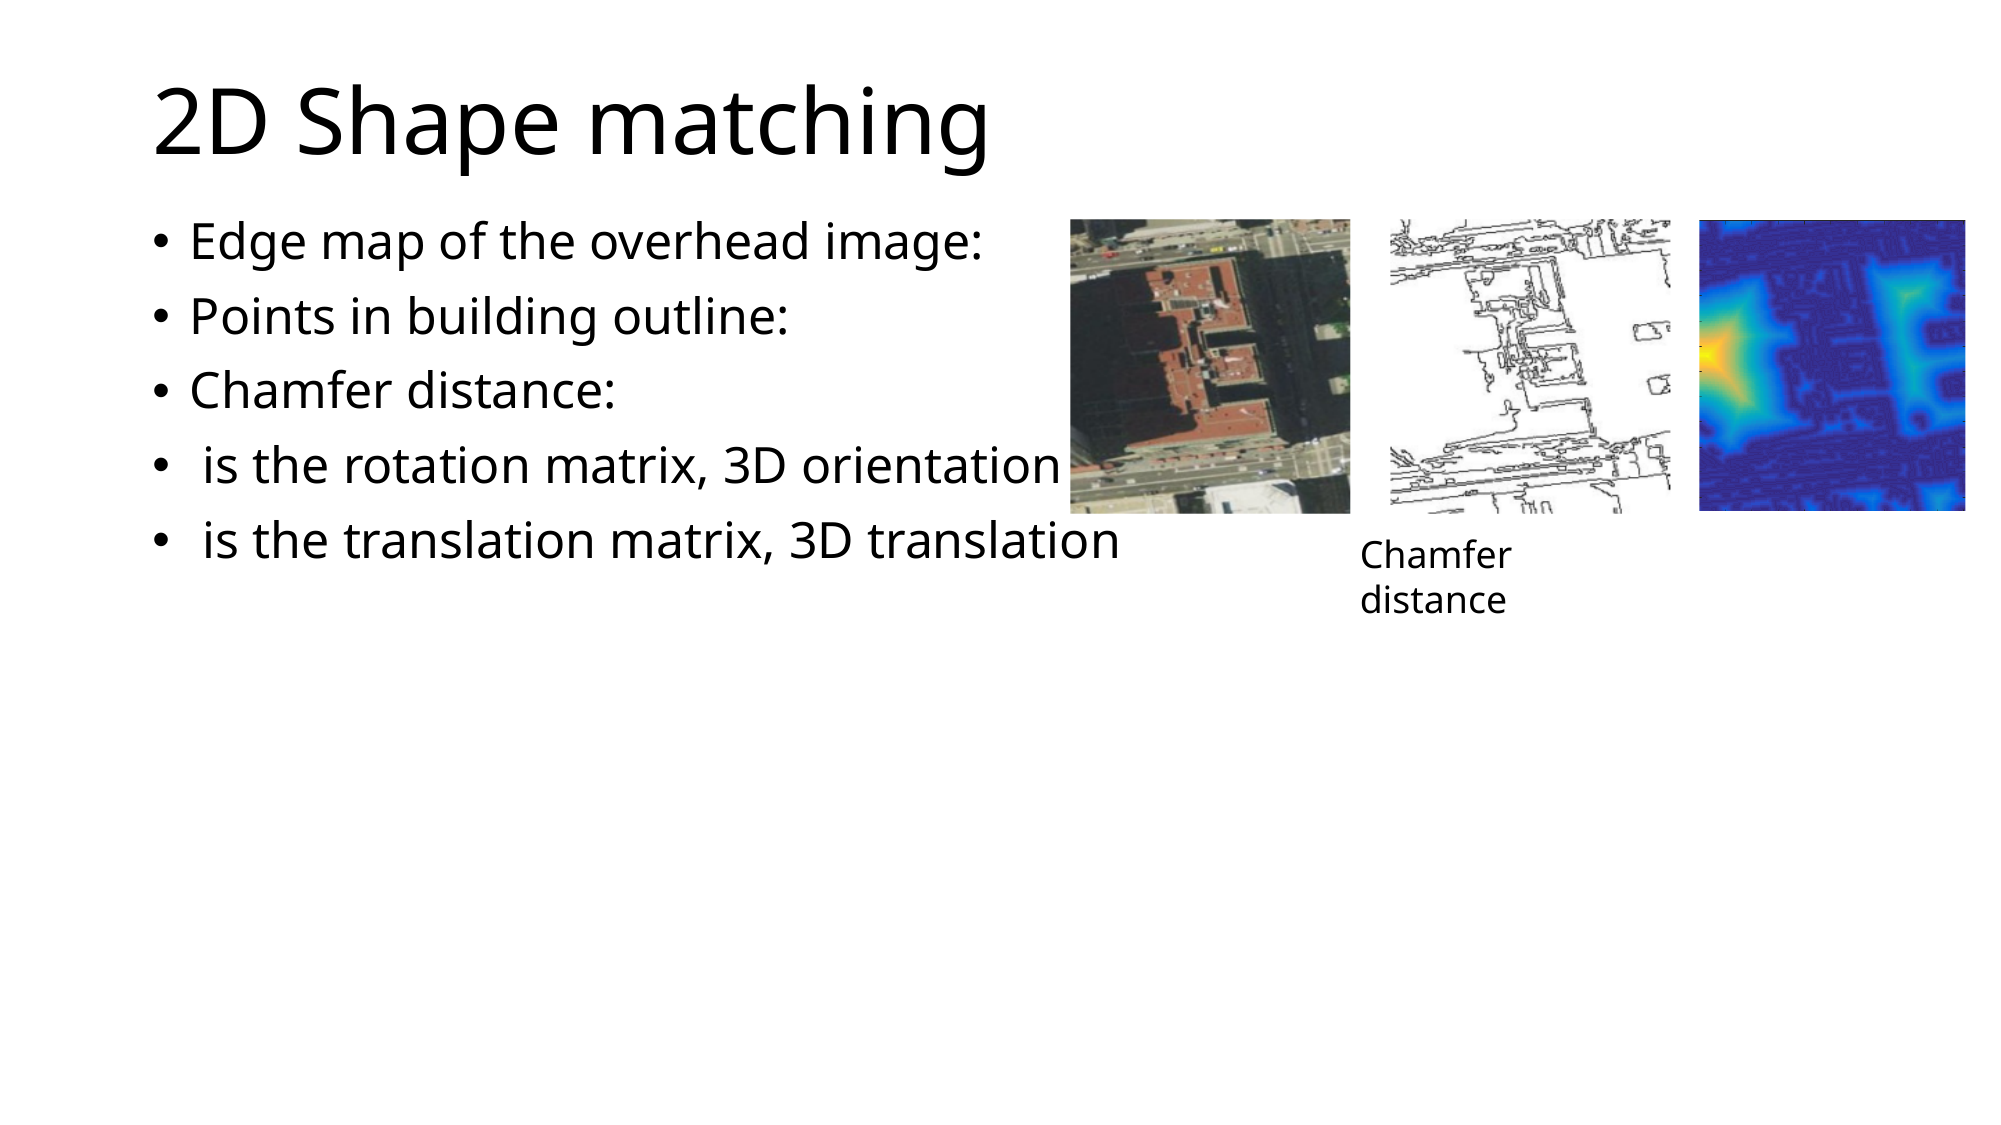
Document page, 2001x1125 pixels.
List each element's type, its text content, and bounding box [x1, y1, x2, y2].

title 2D Shape matching [137, 58, 1863, 191]
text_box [1058, 208, 1966, 524]
text_box Chamfer distance [1344, 524, 1659, 629]
